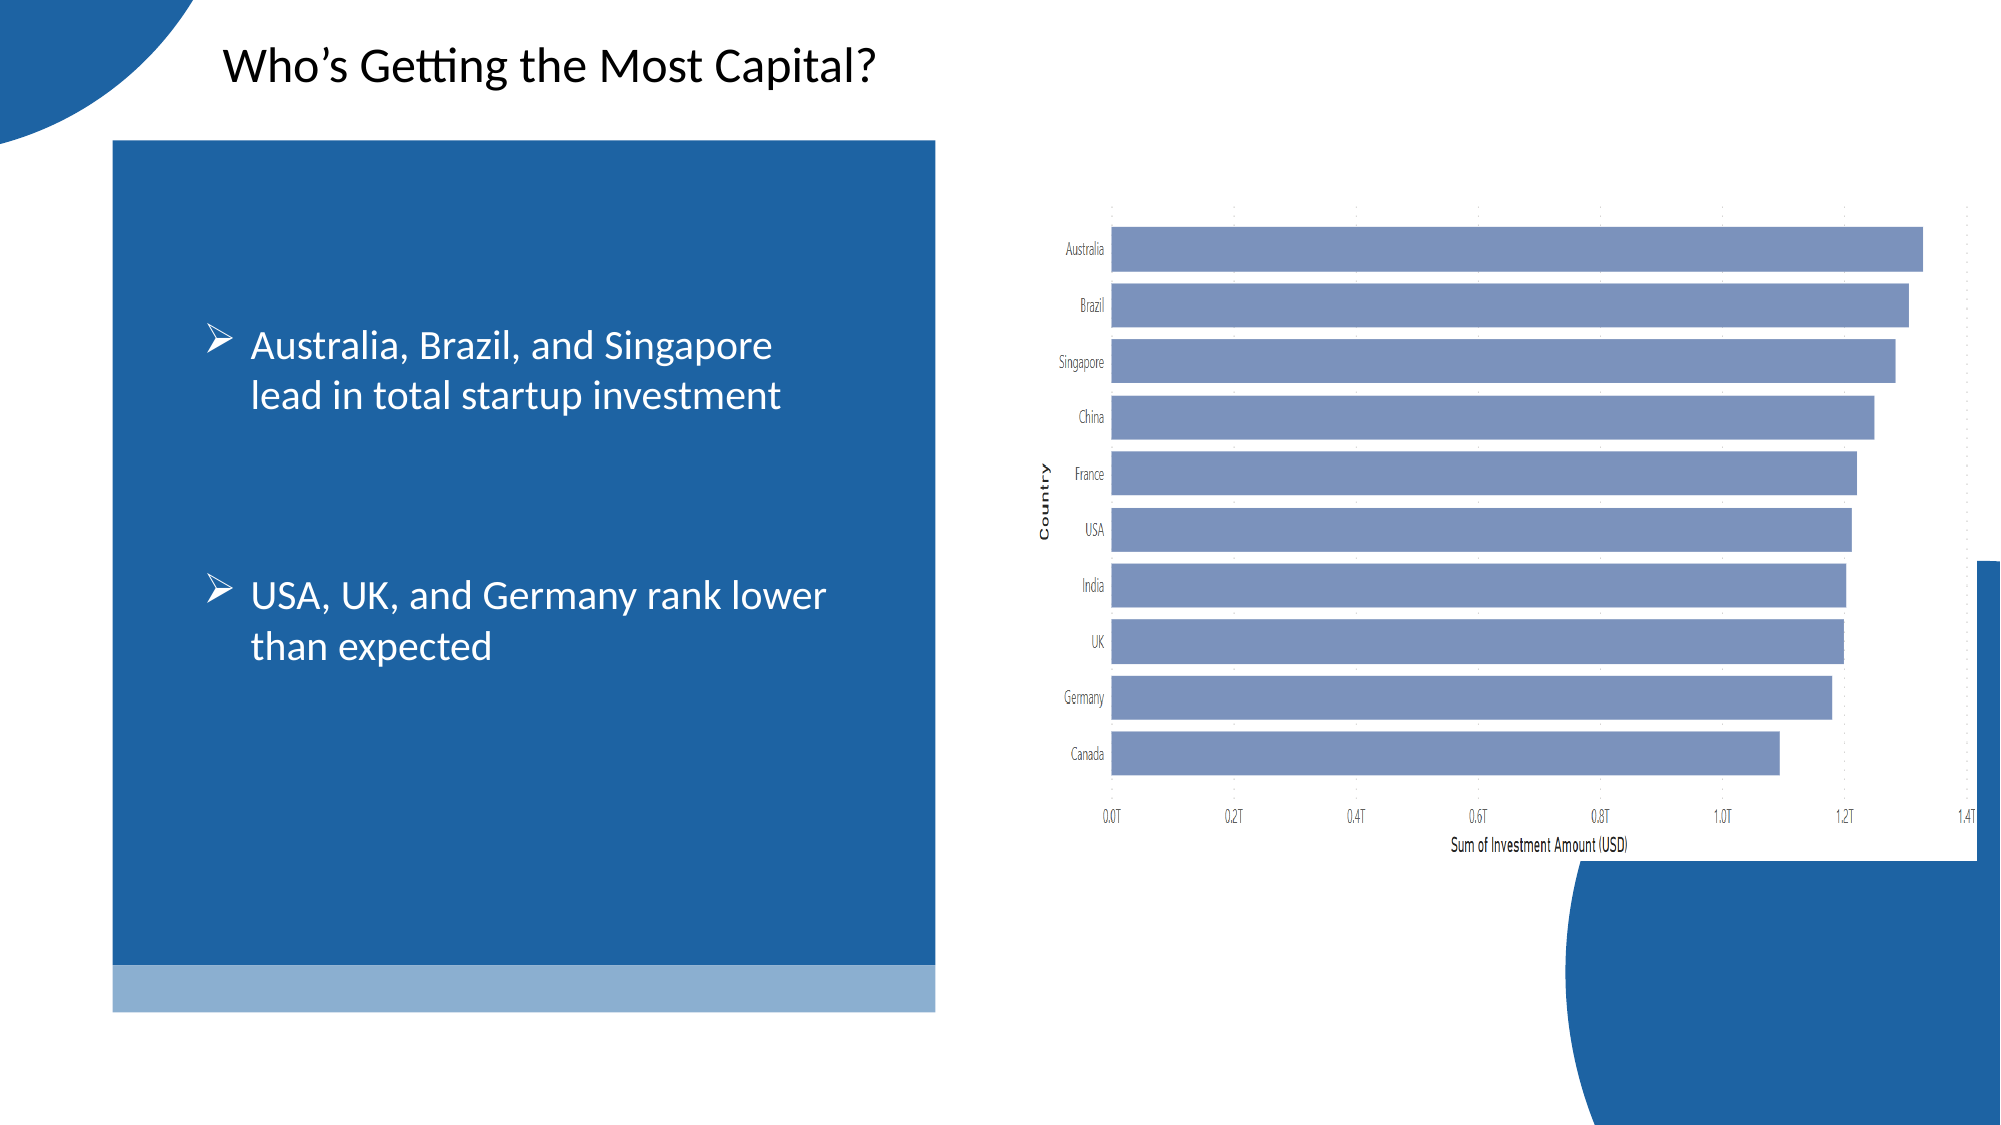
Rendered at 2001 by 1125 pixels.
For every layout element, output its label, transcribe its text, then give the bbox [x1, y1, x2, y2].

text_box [0, 0, 241, 155]
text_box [112, 965, 936, 1013]
picture [1036, 191, 1977, 861]
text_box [112, 140, 936, 965]
text_box Who’s Getting the Most Capital? [241, 25, 1255, 101]
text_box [1565, 560, 2000, 1125]
